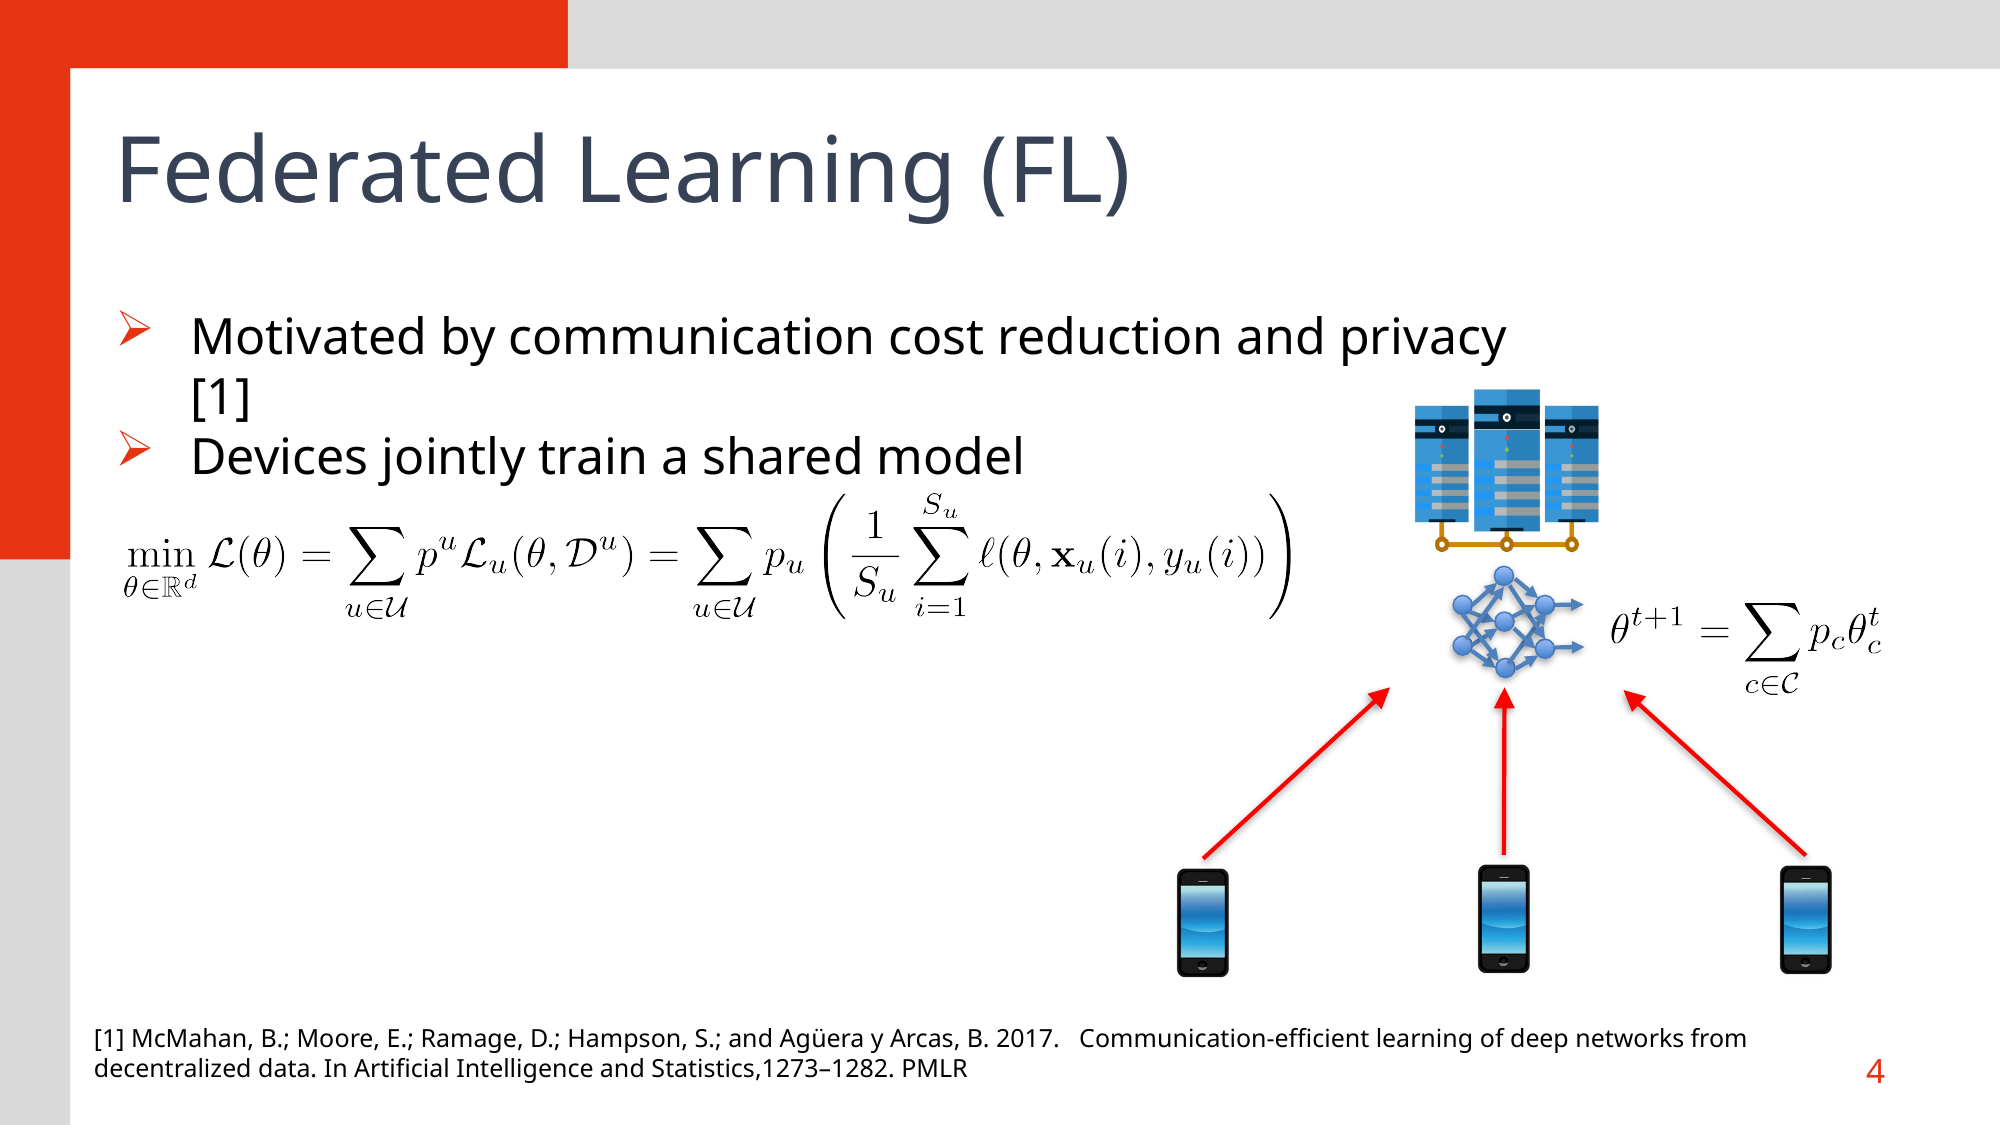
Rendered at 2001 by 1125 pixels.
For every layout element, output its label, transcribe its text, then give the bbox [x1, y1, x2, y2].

text_box [1] McMahan, B.; Moore, E.; Ramage, D.; Hampson, S.; and Agüera y Arcas, B. 2017. Communication-efficient learning of deep networks from decentralized data. In Artificial Intelligence and Statistics,1273–1282. PMLR [79, 1015, 1824, 1091]
picture [1155, 858, 1252, 985]
picture [1402, 365, 1606, 556]
slide_number 4 [1433, 1042, 1900, 1103]
title Federated Learning (FL) [99, 72, 1900, 261]
picture [1455, 854, 1552, 982]
picture [124, 493, 1291, 619]
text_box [1452, 566, 1585, 678]
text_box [1623, 703, 1807, 856]
picture [1757, 855, 1854, 982]
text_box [1202, 687, 1391, 859]
picture [1610, 603, 1881, 695]
